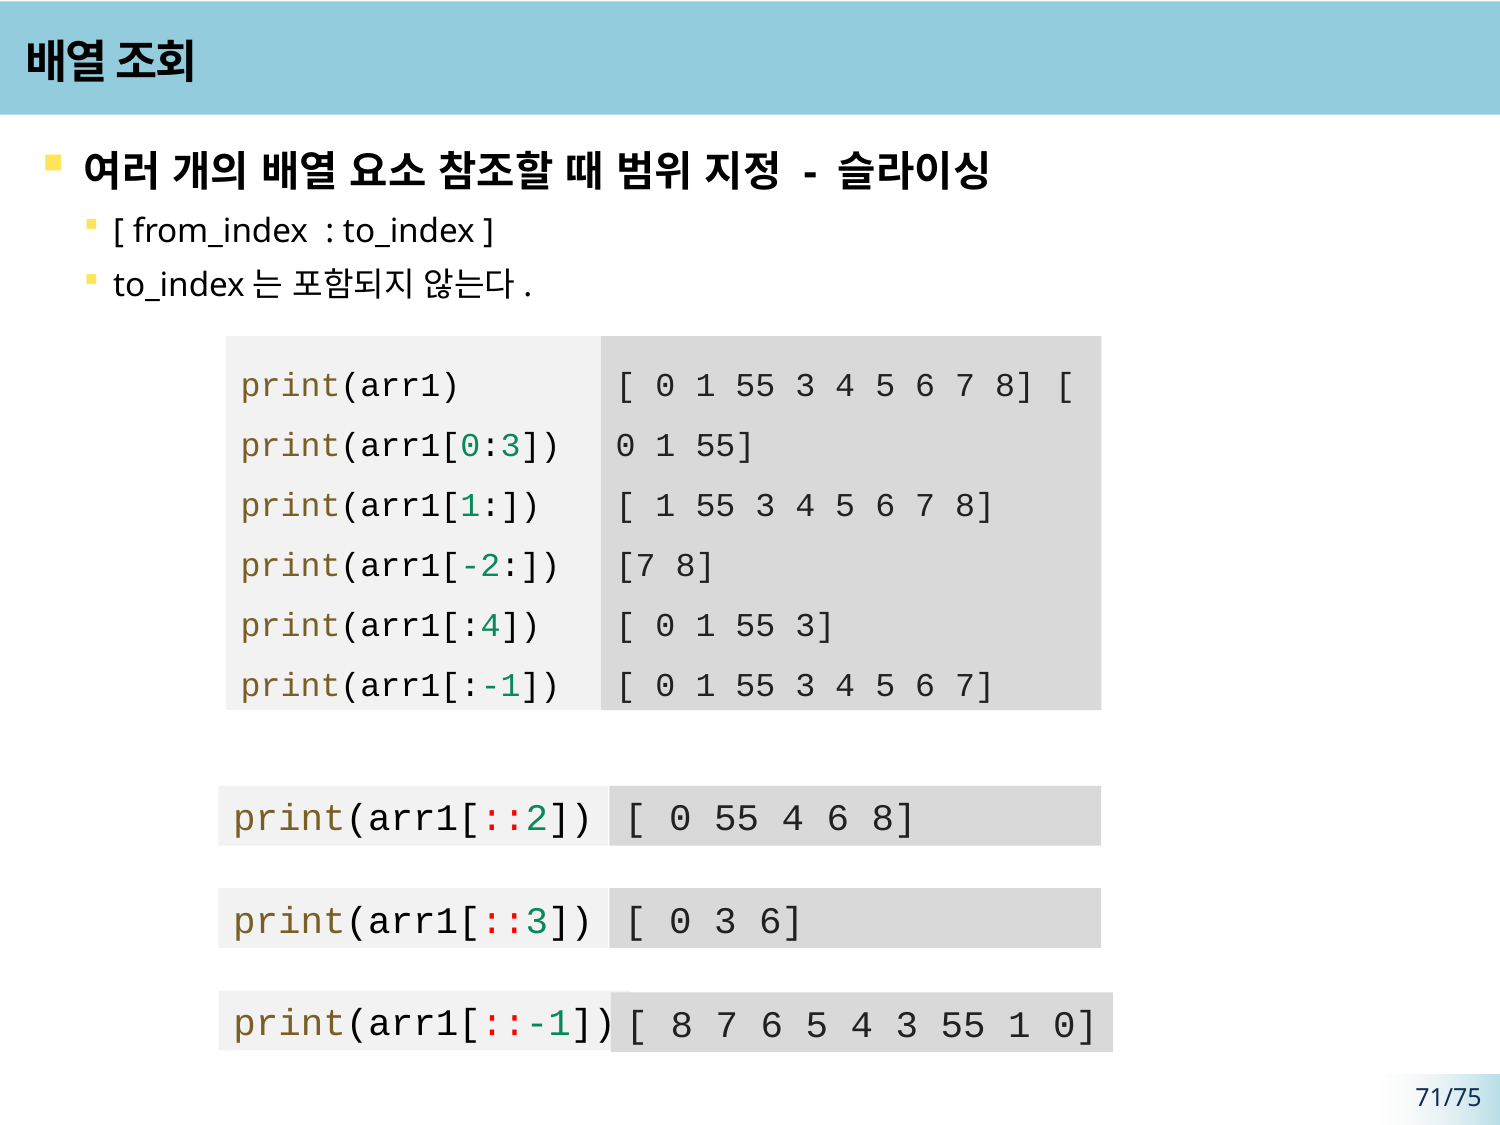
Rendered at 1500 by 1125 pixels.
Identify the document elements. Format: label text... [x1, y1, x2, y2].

text_box print(arr1[::-1]) [218, 990, 631, 1051]
text_box [ 8 7 6 5 4 3 55 1 0] [610, 992, 1114, 1053]
text_box [ 0 55 4 6 8] [609, 785, 1102, 846]
text_box print(arr1[::3]) [218, 888, 609, 948]
text_box [ 0 3 6] [609, 888, 1102, 948]
title 배열 조회 [10, 21, 1288, 99]
text_box print(arr1) print(arr1[0:3]) print(arr1[1:]) print(arr1[-2:]) print(arr1[:4]) print(arr1[:-1]) [225, 335, 601, 710]
text_box print(arr1[::2]) [218, 785, 609, 846]
list 여러 개의 배열 요소 참조할 때 범위 지정 - 슬라이싱 [ from_index : to_index ] to_index는 포함되지 않는다. [10, 126, 1481, 1057]
text_box [ 0 1 55 3 4 5 6 7 8] [ 0 1 55] [ 1 55 3 4 5 6 7 8] [7 8] [ 0 1 55 3] [ 0 1 55 3 4 5 6 7] [600, 336, 1102, 711]
